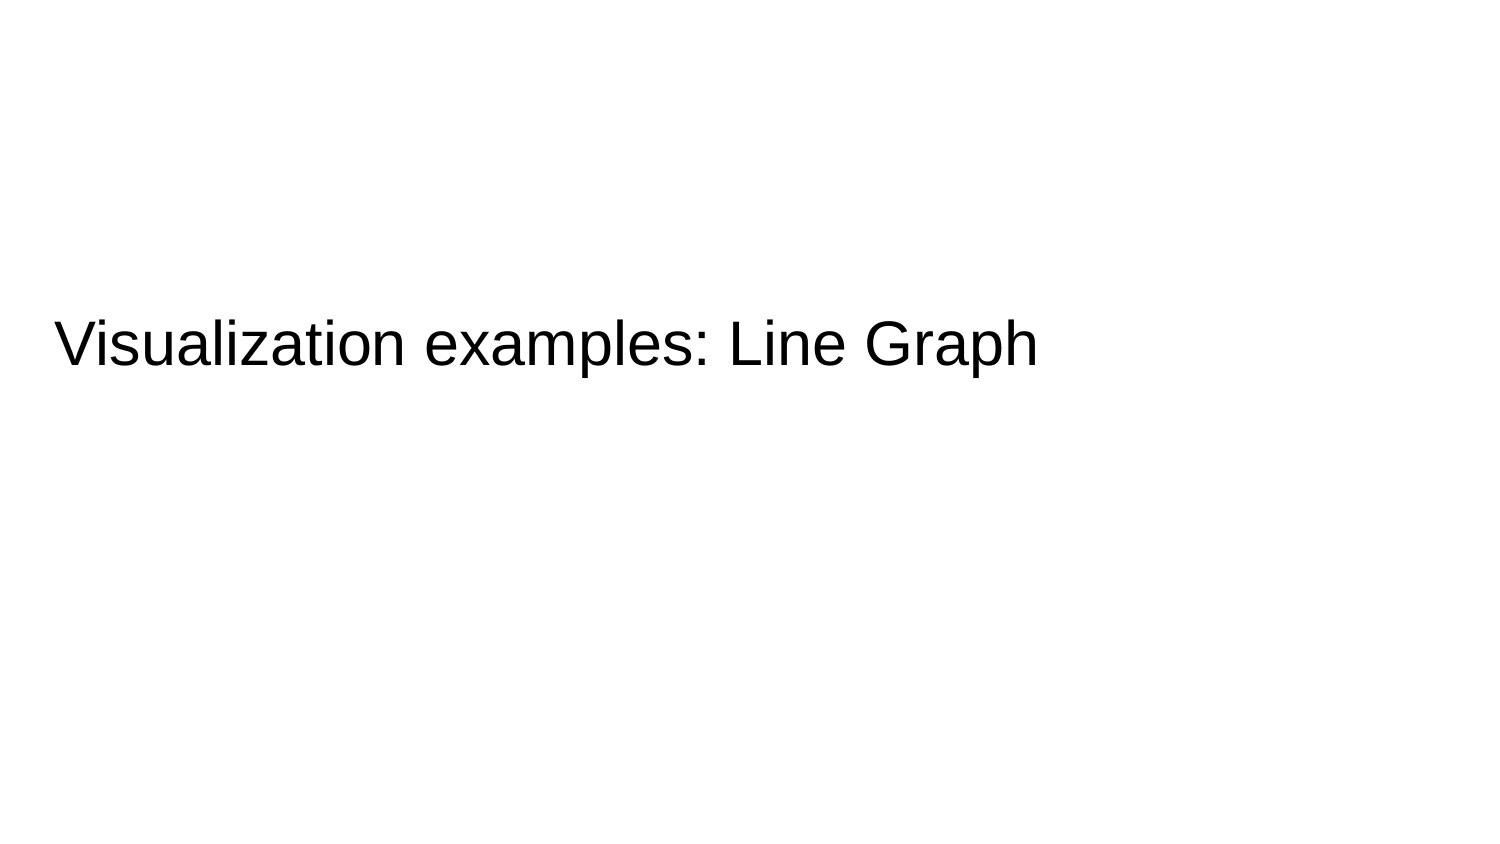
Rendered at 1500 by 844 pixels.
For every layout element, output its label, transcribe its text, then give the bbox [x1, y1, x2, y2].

title Visualization examples: Line Graph [39, 288, 1438, 382]
